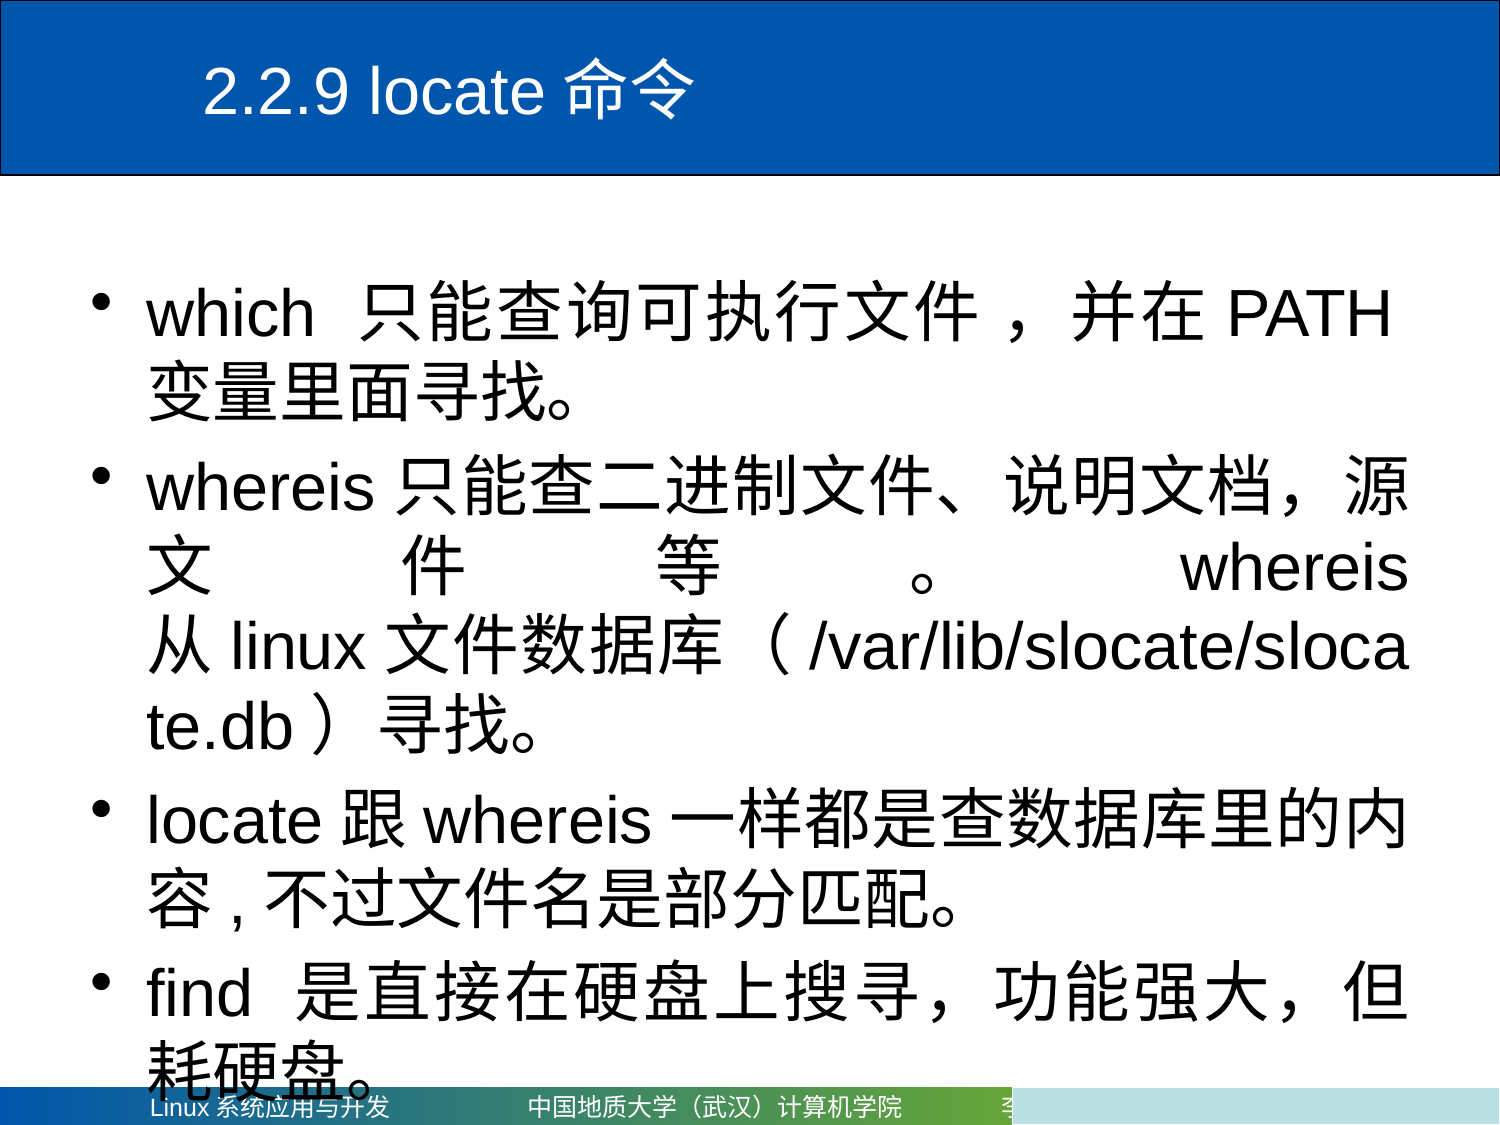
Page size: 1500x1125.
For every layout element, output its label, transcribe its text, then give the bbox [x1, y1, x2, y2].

title 2.2.9 locate命令 [187, 12, 1500, 163]
list which 只能查询可执行文件 ，并在PATH变量里面寻找。 whereis只能查二进制文件、说明文档，源文件等。whereis 从linux文件数据库（/var/lib/slocate/slocate.db）寻找。 locate跟whereis一样都是查数据库里的内容,不过文件名是部分匹配。 find 是直接在硬盘上搜寻，功能强大，但耗硬盘。 [75, 262, 1425, 1005]
